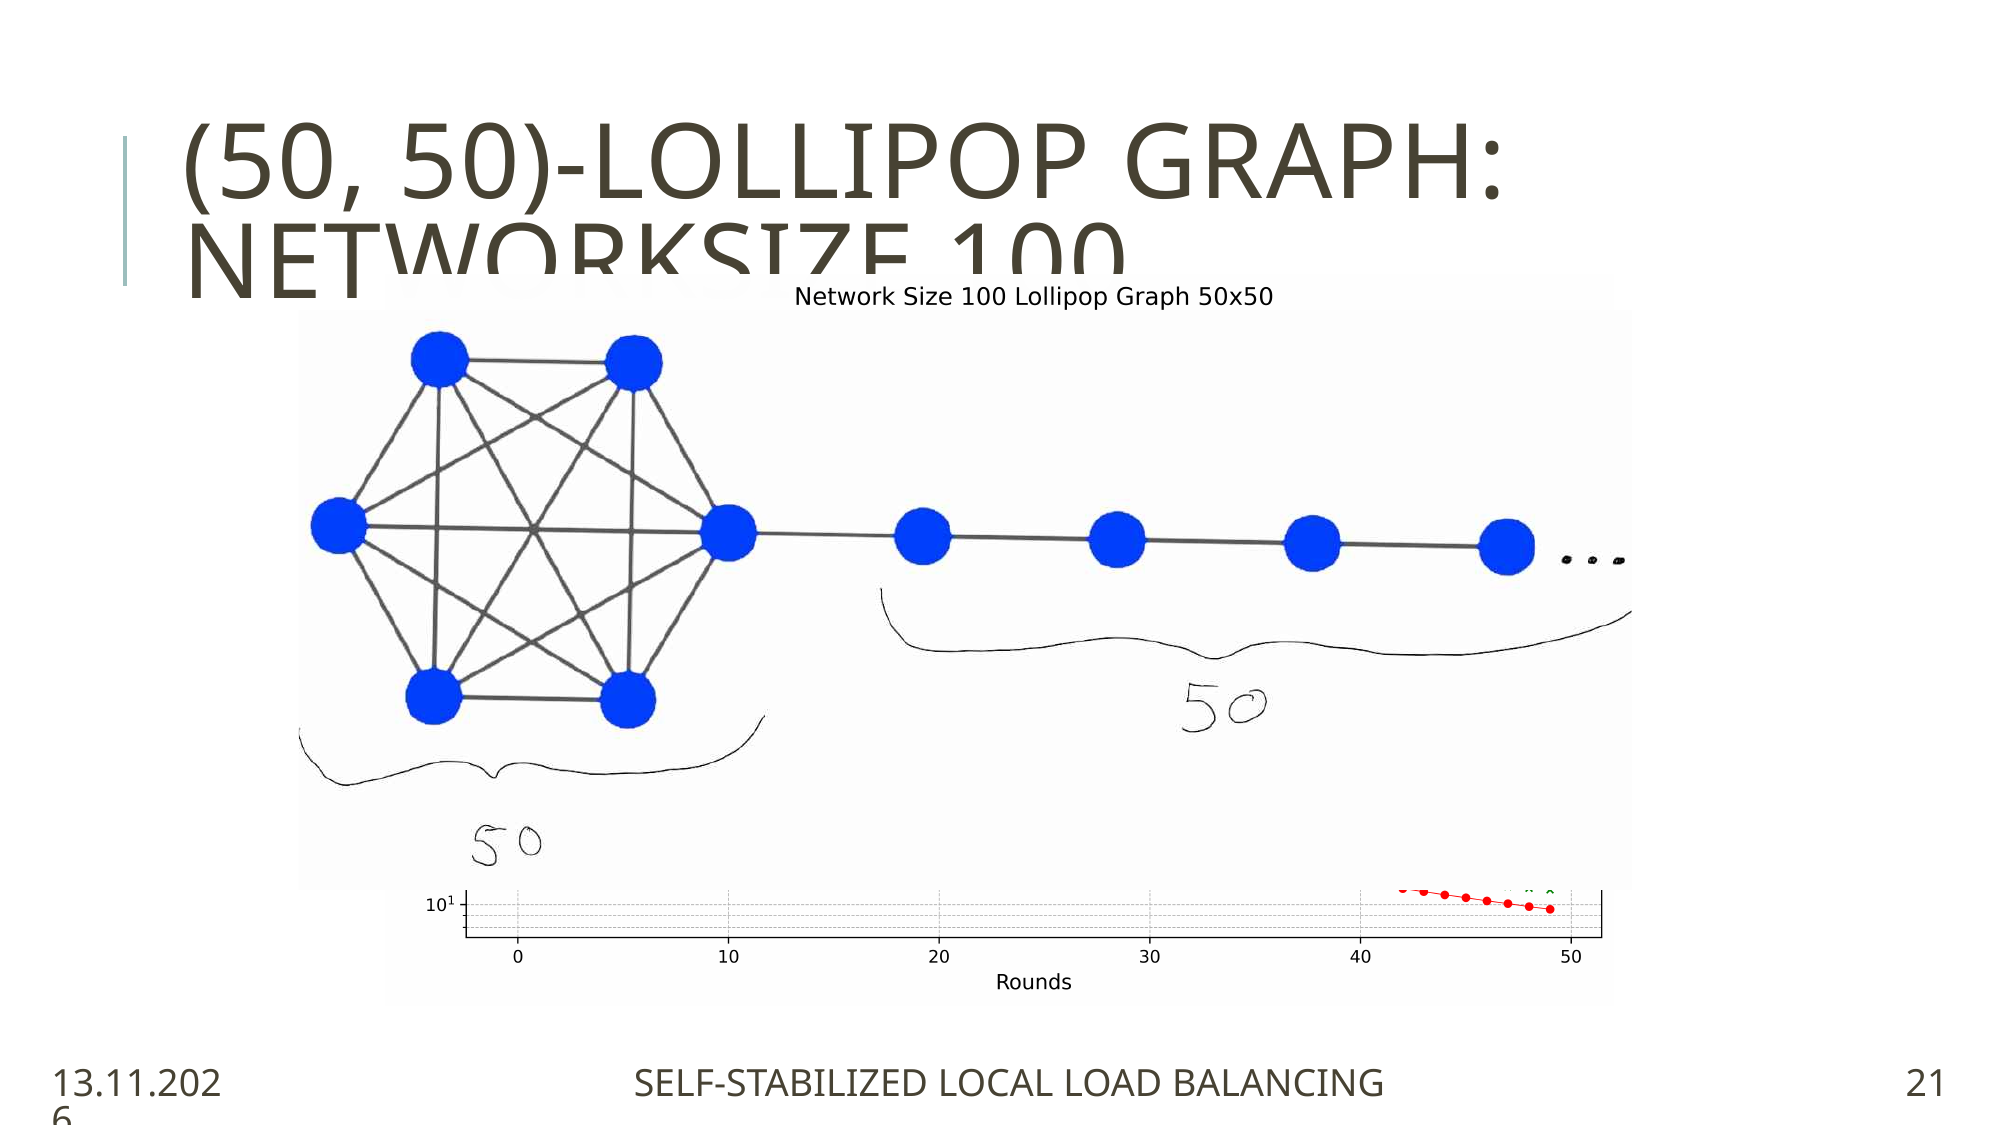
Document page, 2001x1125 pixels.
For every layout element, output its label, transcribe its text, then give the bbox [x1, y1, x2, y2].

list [385, 273, 1615, 305]
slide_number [36, 1061, 248, 1107]
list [385, 898, 1615, 1006]
title (50, 50)-Lollipop Graph: Networksize 100 [168, 96, 1763, 342]
footer Self-Stabilized Local Load Balancing [248, 1061, 1771, 1107]
slide_number 21 [1771, 1061, 1964, 1107]
picture [298, 310, 1632, 890]
